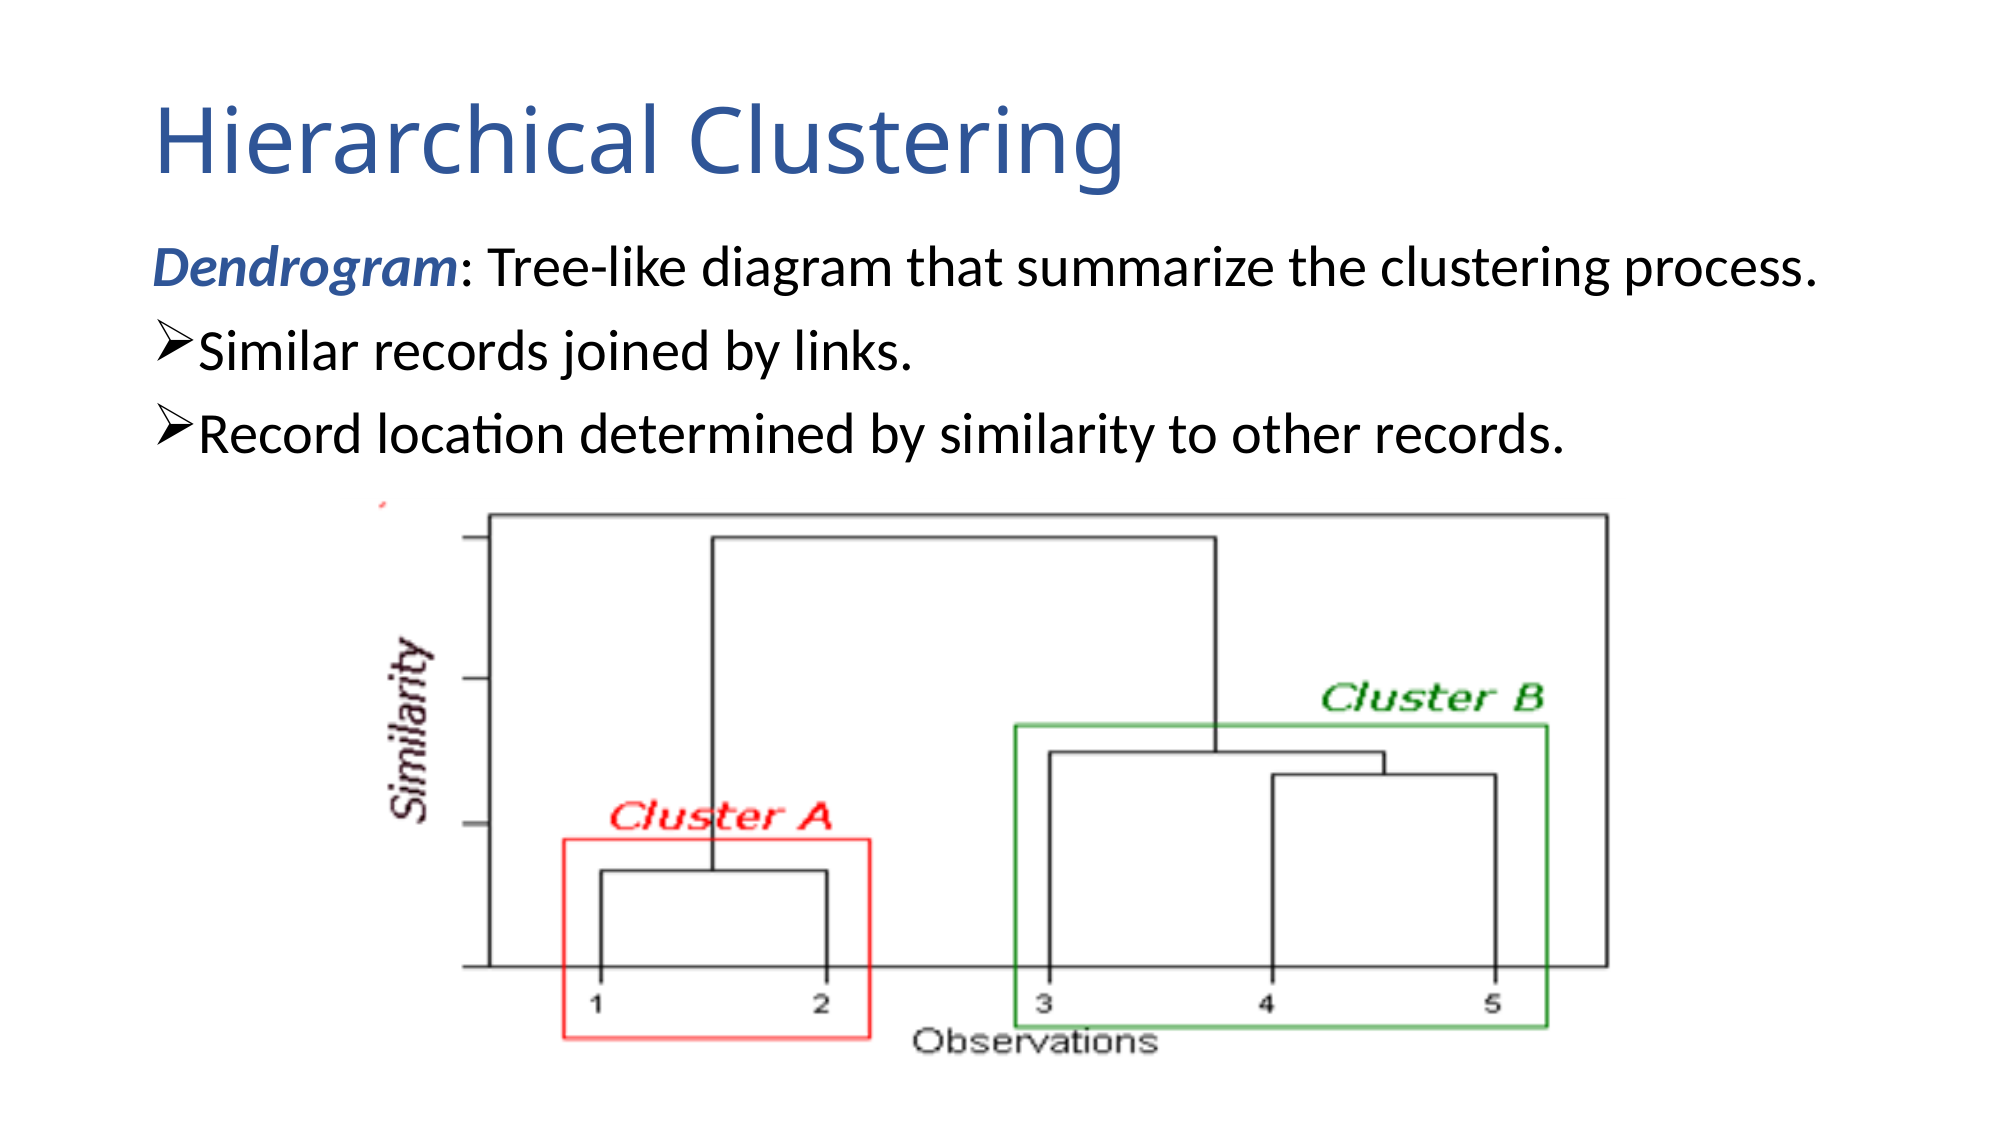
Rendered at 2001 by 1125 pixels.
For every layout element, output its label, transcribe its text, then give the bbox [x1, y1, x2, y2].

title Hierarchical Clustering [137, 59, 1863, 228]
picture [340, 497, 1626, 1066]
list Dendrogram: Tree-like diagram that summarize the clustering process. Similar records joined by links. Record location determined by similarity to other records. [137, 228, 1863, 1014]
